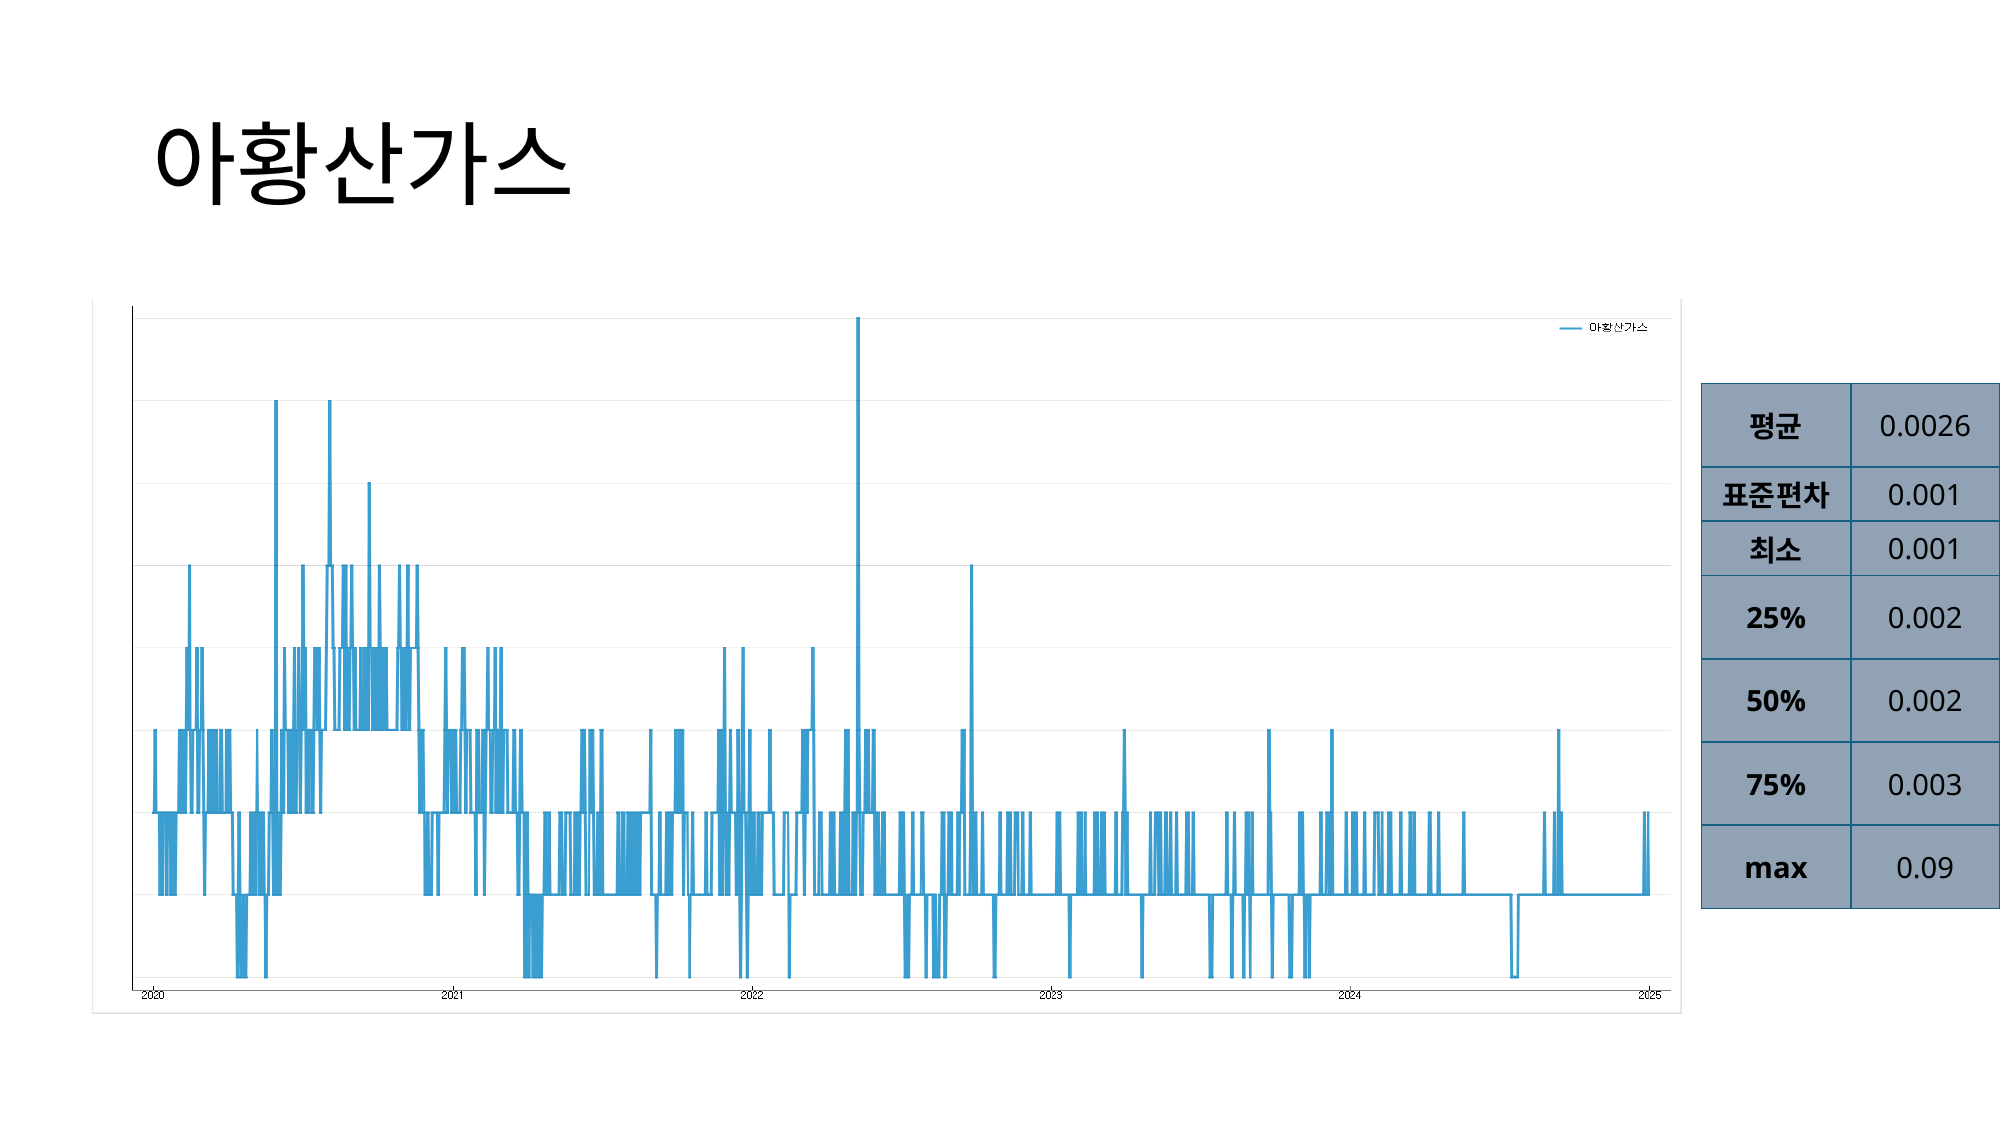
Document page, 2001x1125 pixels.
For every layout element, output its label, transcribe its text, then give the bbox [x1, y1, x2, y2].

table_cell 75% [1702, 743, 1850, 824]
table_cell max [1702, 826, 1850, 908]
table_cell 최소 [1702, 522, 1850, 575]
table_cell 0.001 [1852, 522, 1999, 575]
table_cell 50% [1702, 660, 1850, 741]
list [91, 298, 1682, 1014]
table_cell 0.09 [1852, 826, 1999, 908]
table_cell 0.003 [1852, 743, 1999, 824]
table_cell 표준편차 [1702, 468, 1850, 520]
table_header 0.0026 [1852, 384, 1999, 466]
table_cell 0.001 [1852, 468, 1999, 520]
table_header 평균 [1702, 384, 1850, 466]
table_cell 0.002 [1852, 660, 1999, 741]
table_cell 0.002 [1852, 576, 1999, 658]
table_cell 25% [1702, 576, 1850, 658]
title 아황산가스 [137, 59, 1863, 278]
